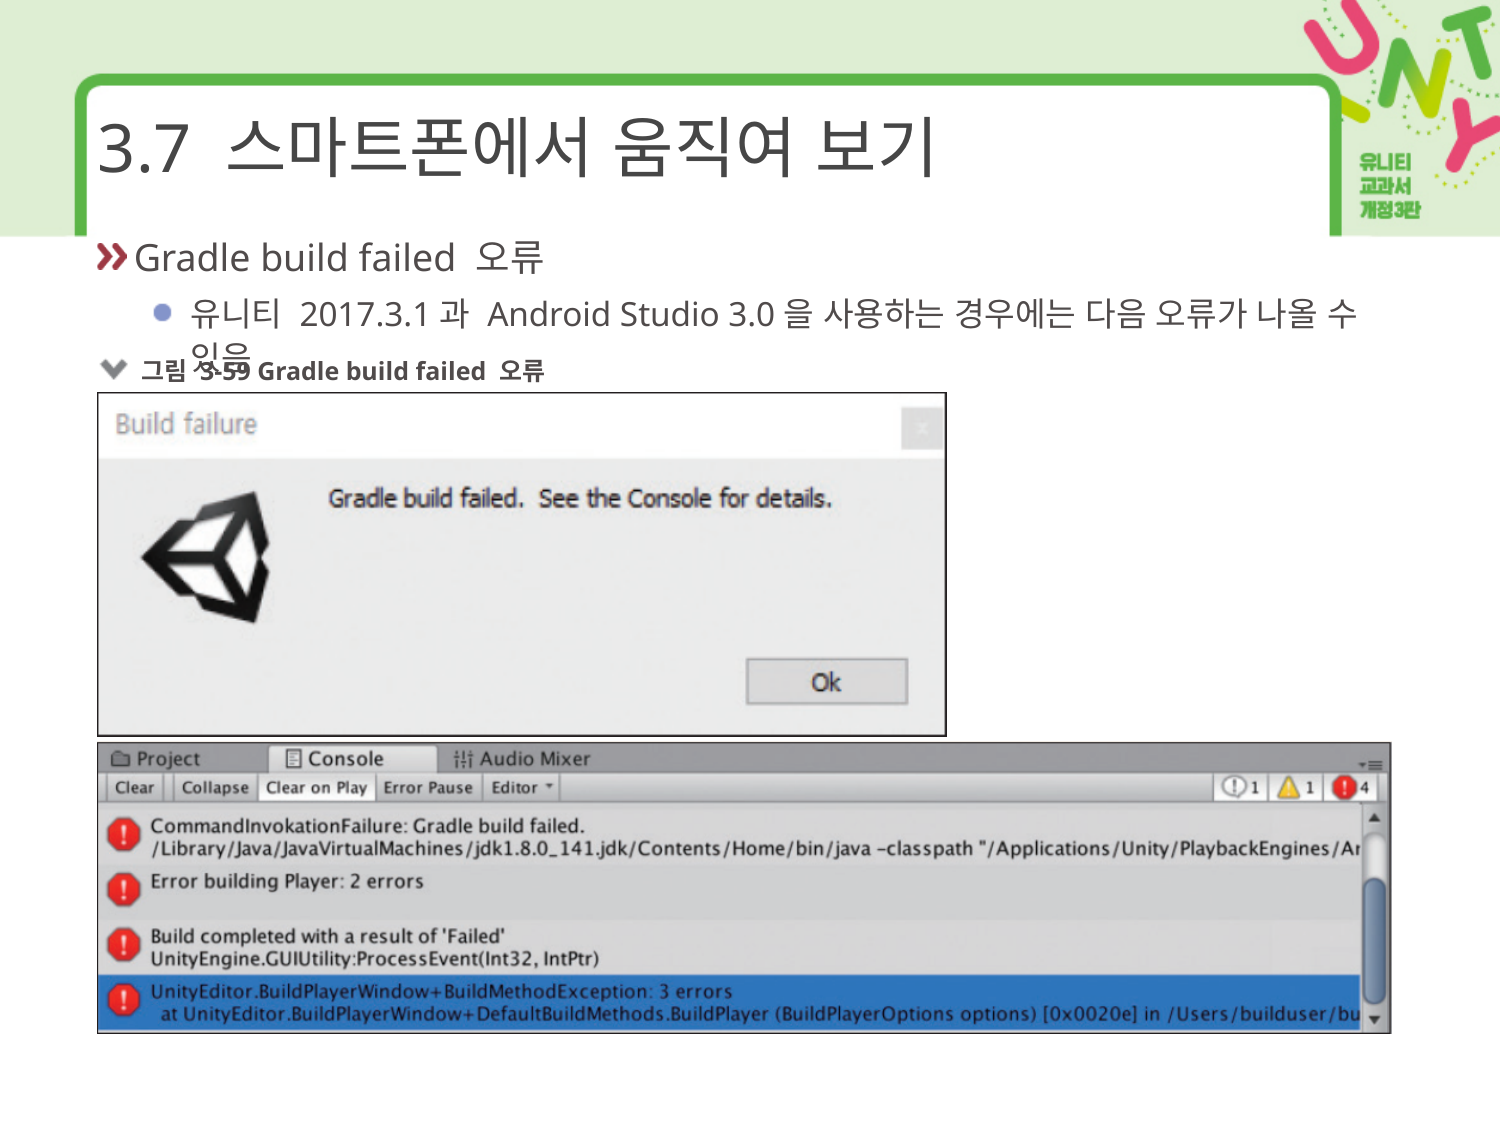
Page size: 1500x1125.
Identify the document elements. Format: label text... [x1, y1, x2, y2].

picture [0, 0, 1500, 1125]
title 3.7 스마트폰에서 움직여 보기 [82, 61, 1413, 193]
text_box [97, 344, 1459, 401]
list Gradle build failed 오류 유니티 2017.3.1과 Android Studio 3.0을 사용하는 경우에는 다음 오류가 나올 수 있음 [81, 222, 1412, 1037]
